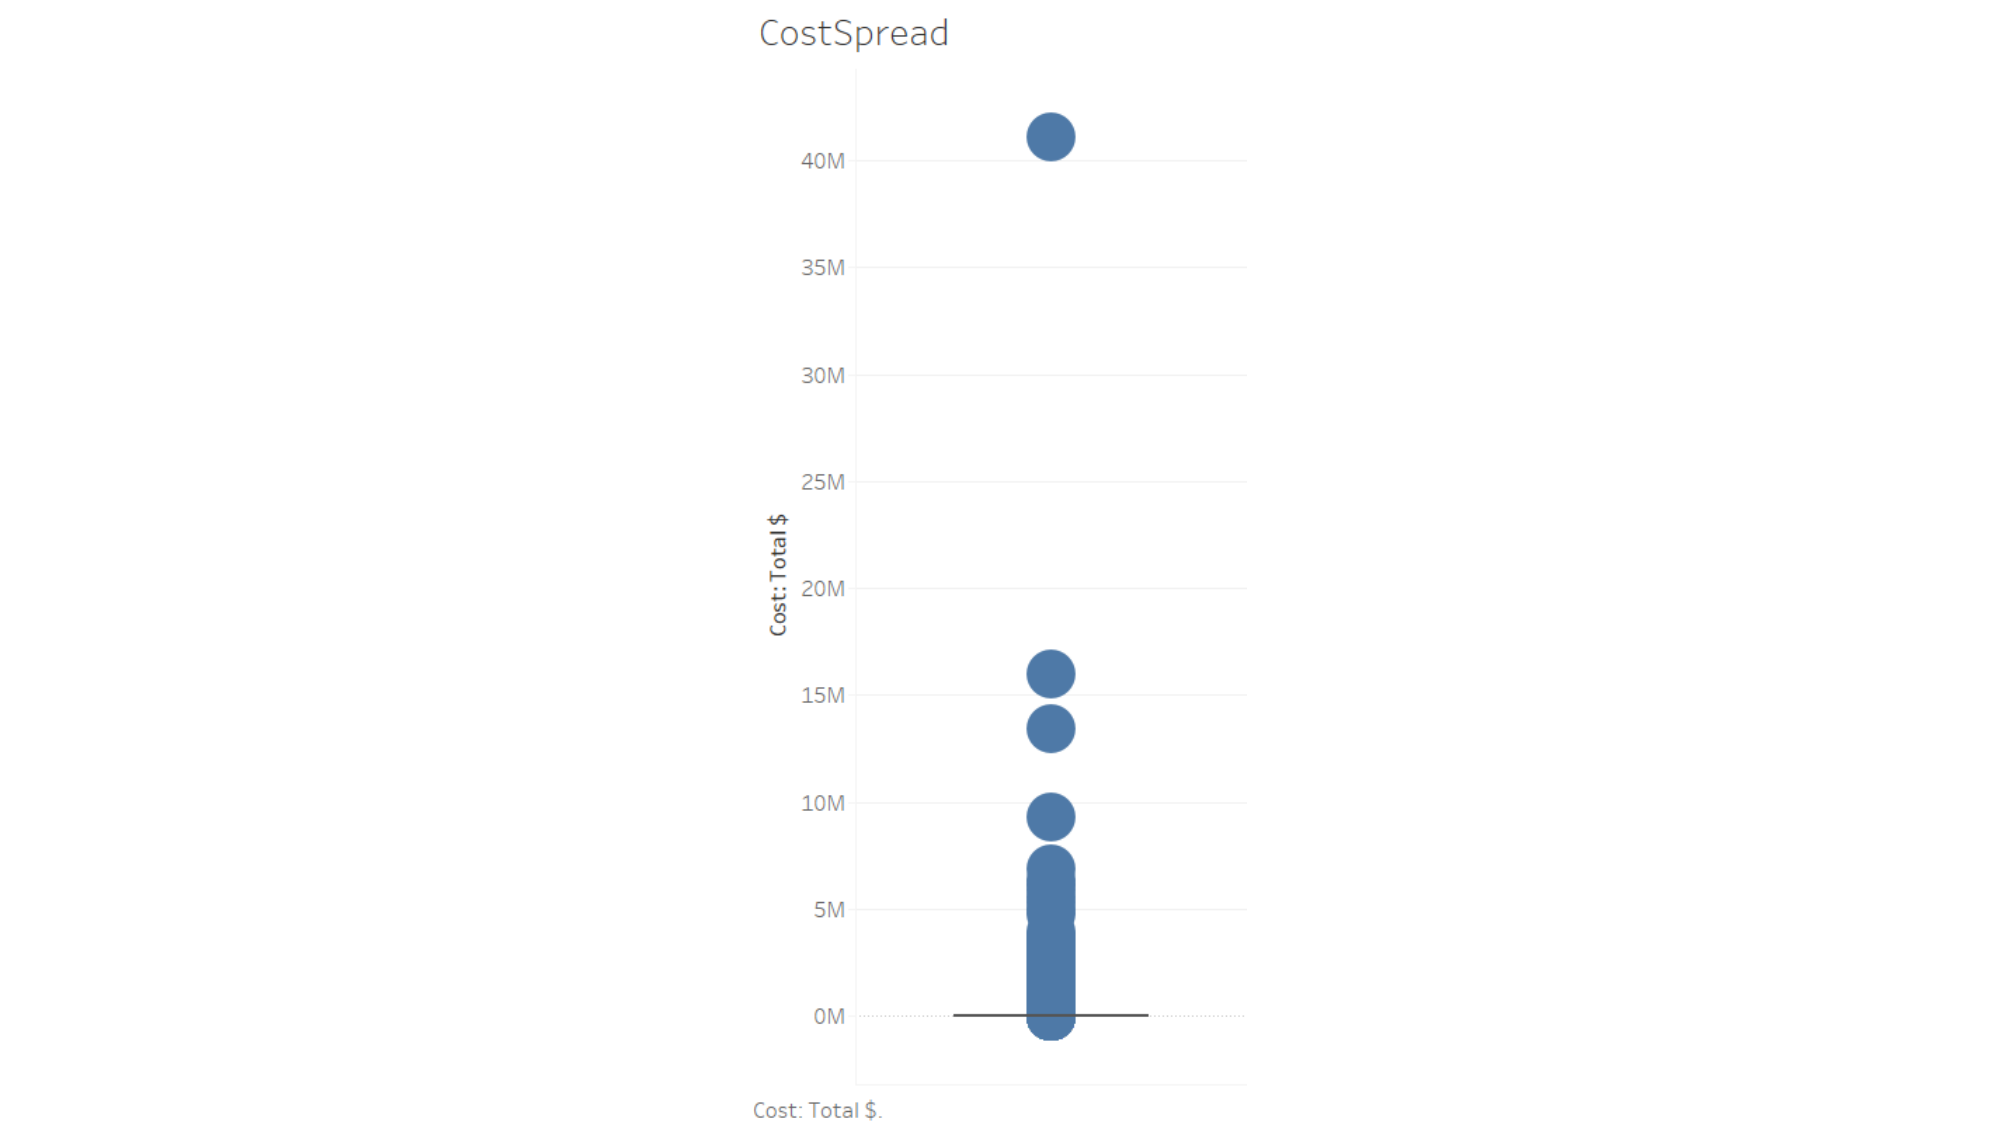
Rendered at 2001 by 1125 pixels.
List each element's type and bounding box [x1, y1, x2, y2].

picture [753, 0, 1247, 1125]
